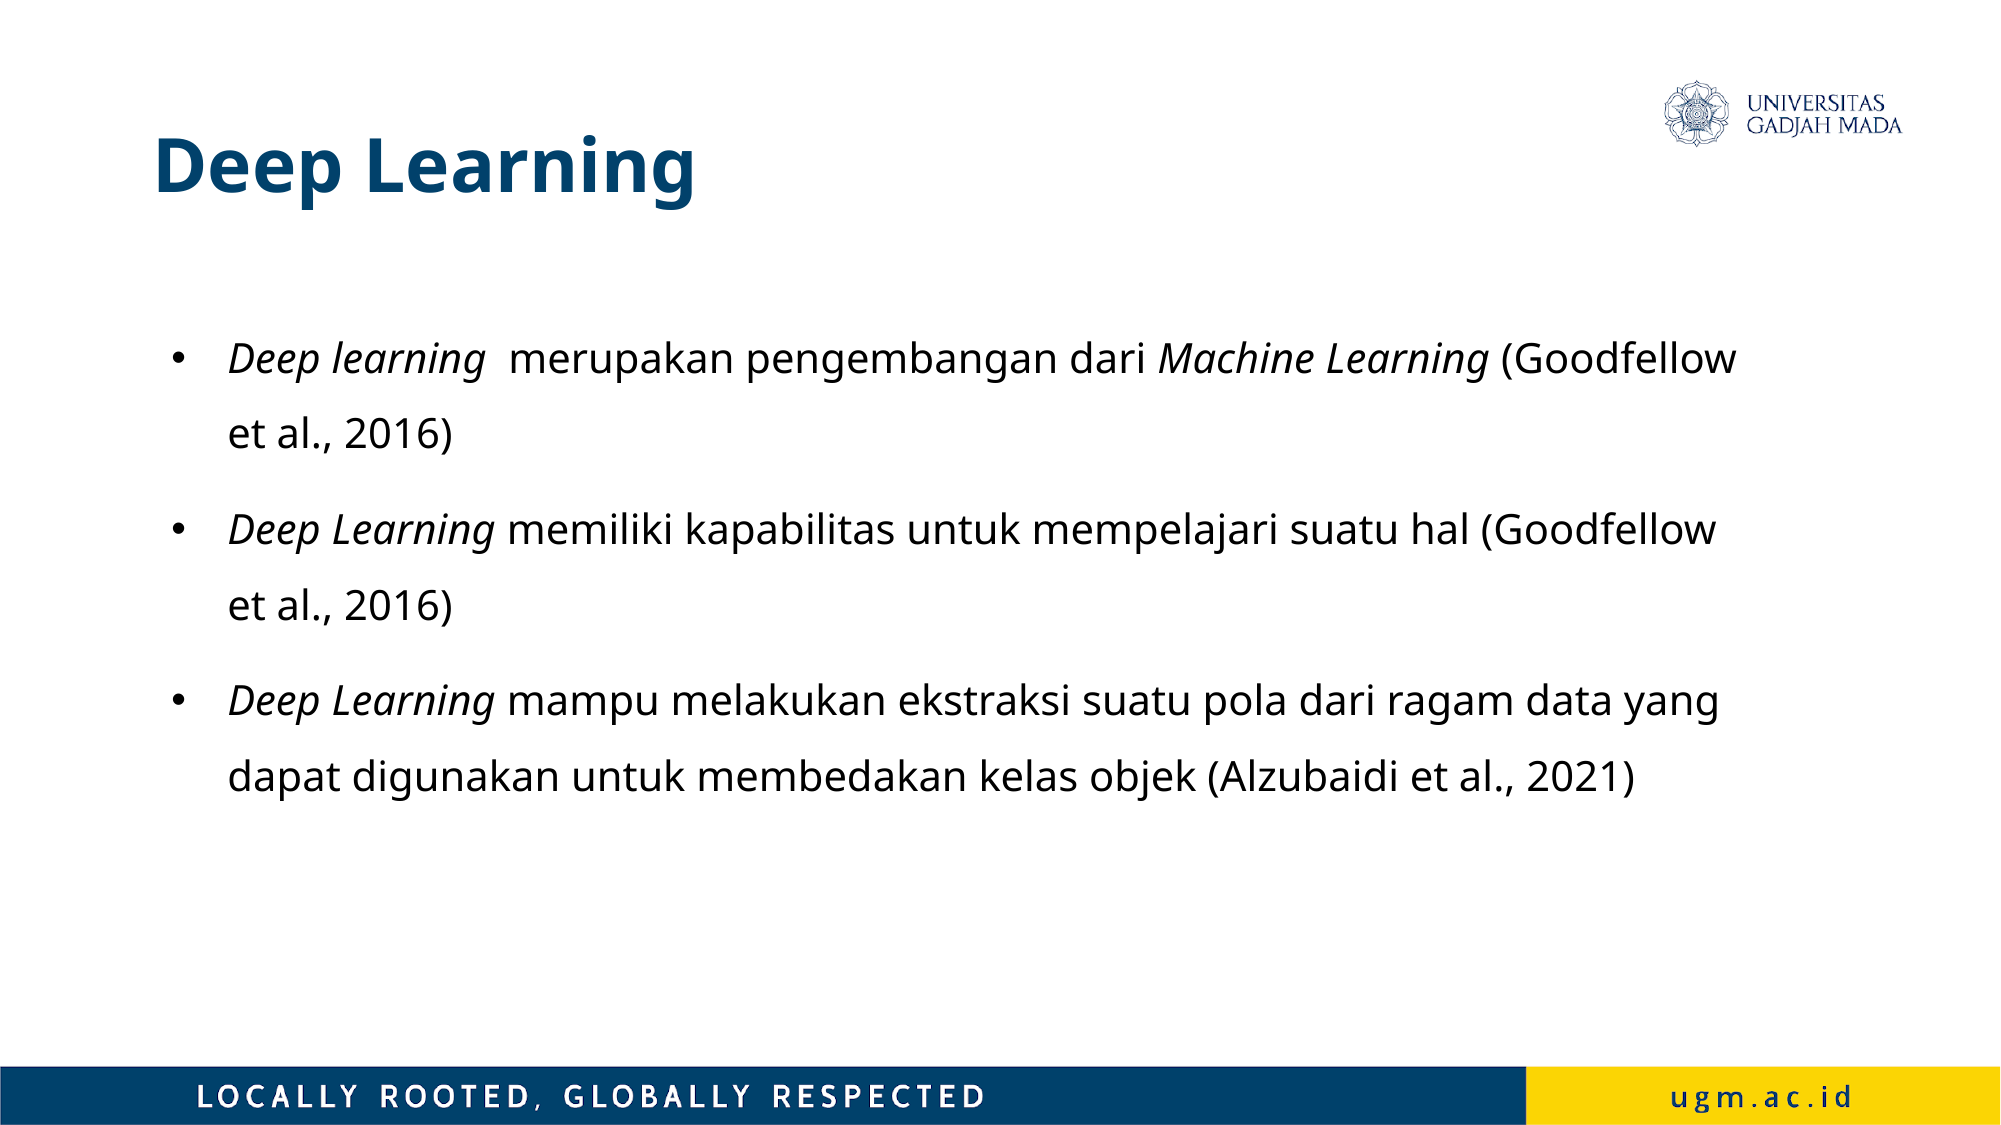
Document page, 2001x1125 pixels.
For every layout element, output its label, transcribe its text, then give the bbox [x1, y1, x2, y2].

list Deep learning merupakan pengembangan dari Machine Learning (Goodfellow et al., 2016) Deep Learning memiliki kapabilitas untuk mempelajari suatu hal (Goodfellow et al., 2016) Deep Learning mampu melakukan ekstraksi suatu pola dari ragam data yang dapat digunakan untuk membedakan kelas objek (Alzubaidi et al., 2021) [137, 299, 1755, 1014]
picture [0, 0, 2001, 1125]
title Deep Learning [137, 59, 1863, 278]
